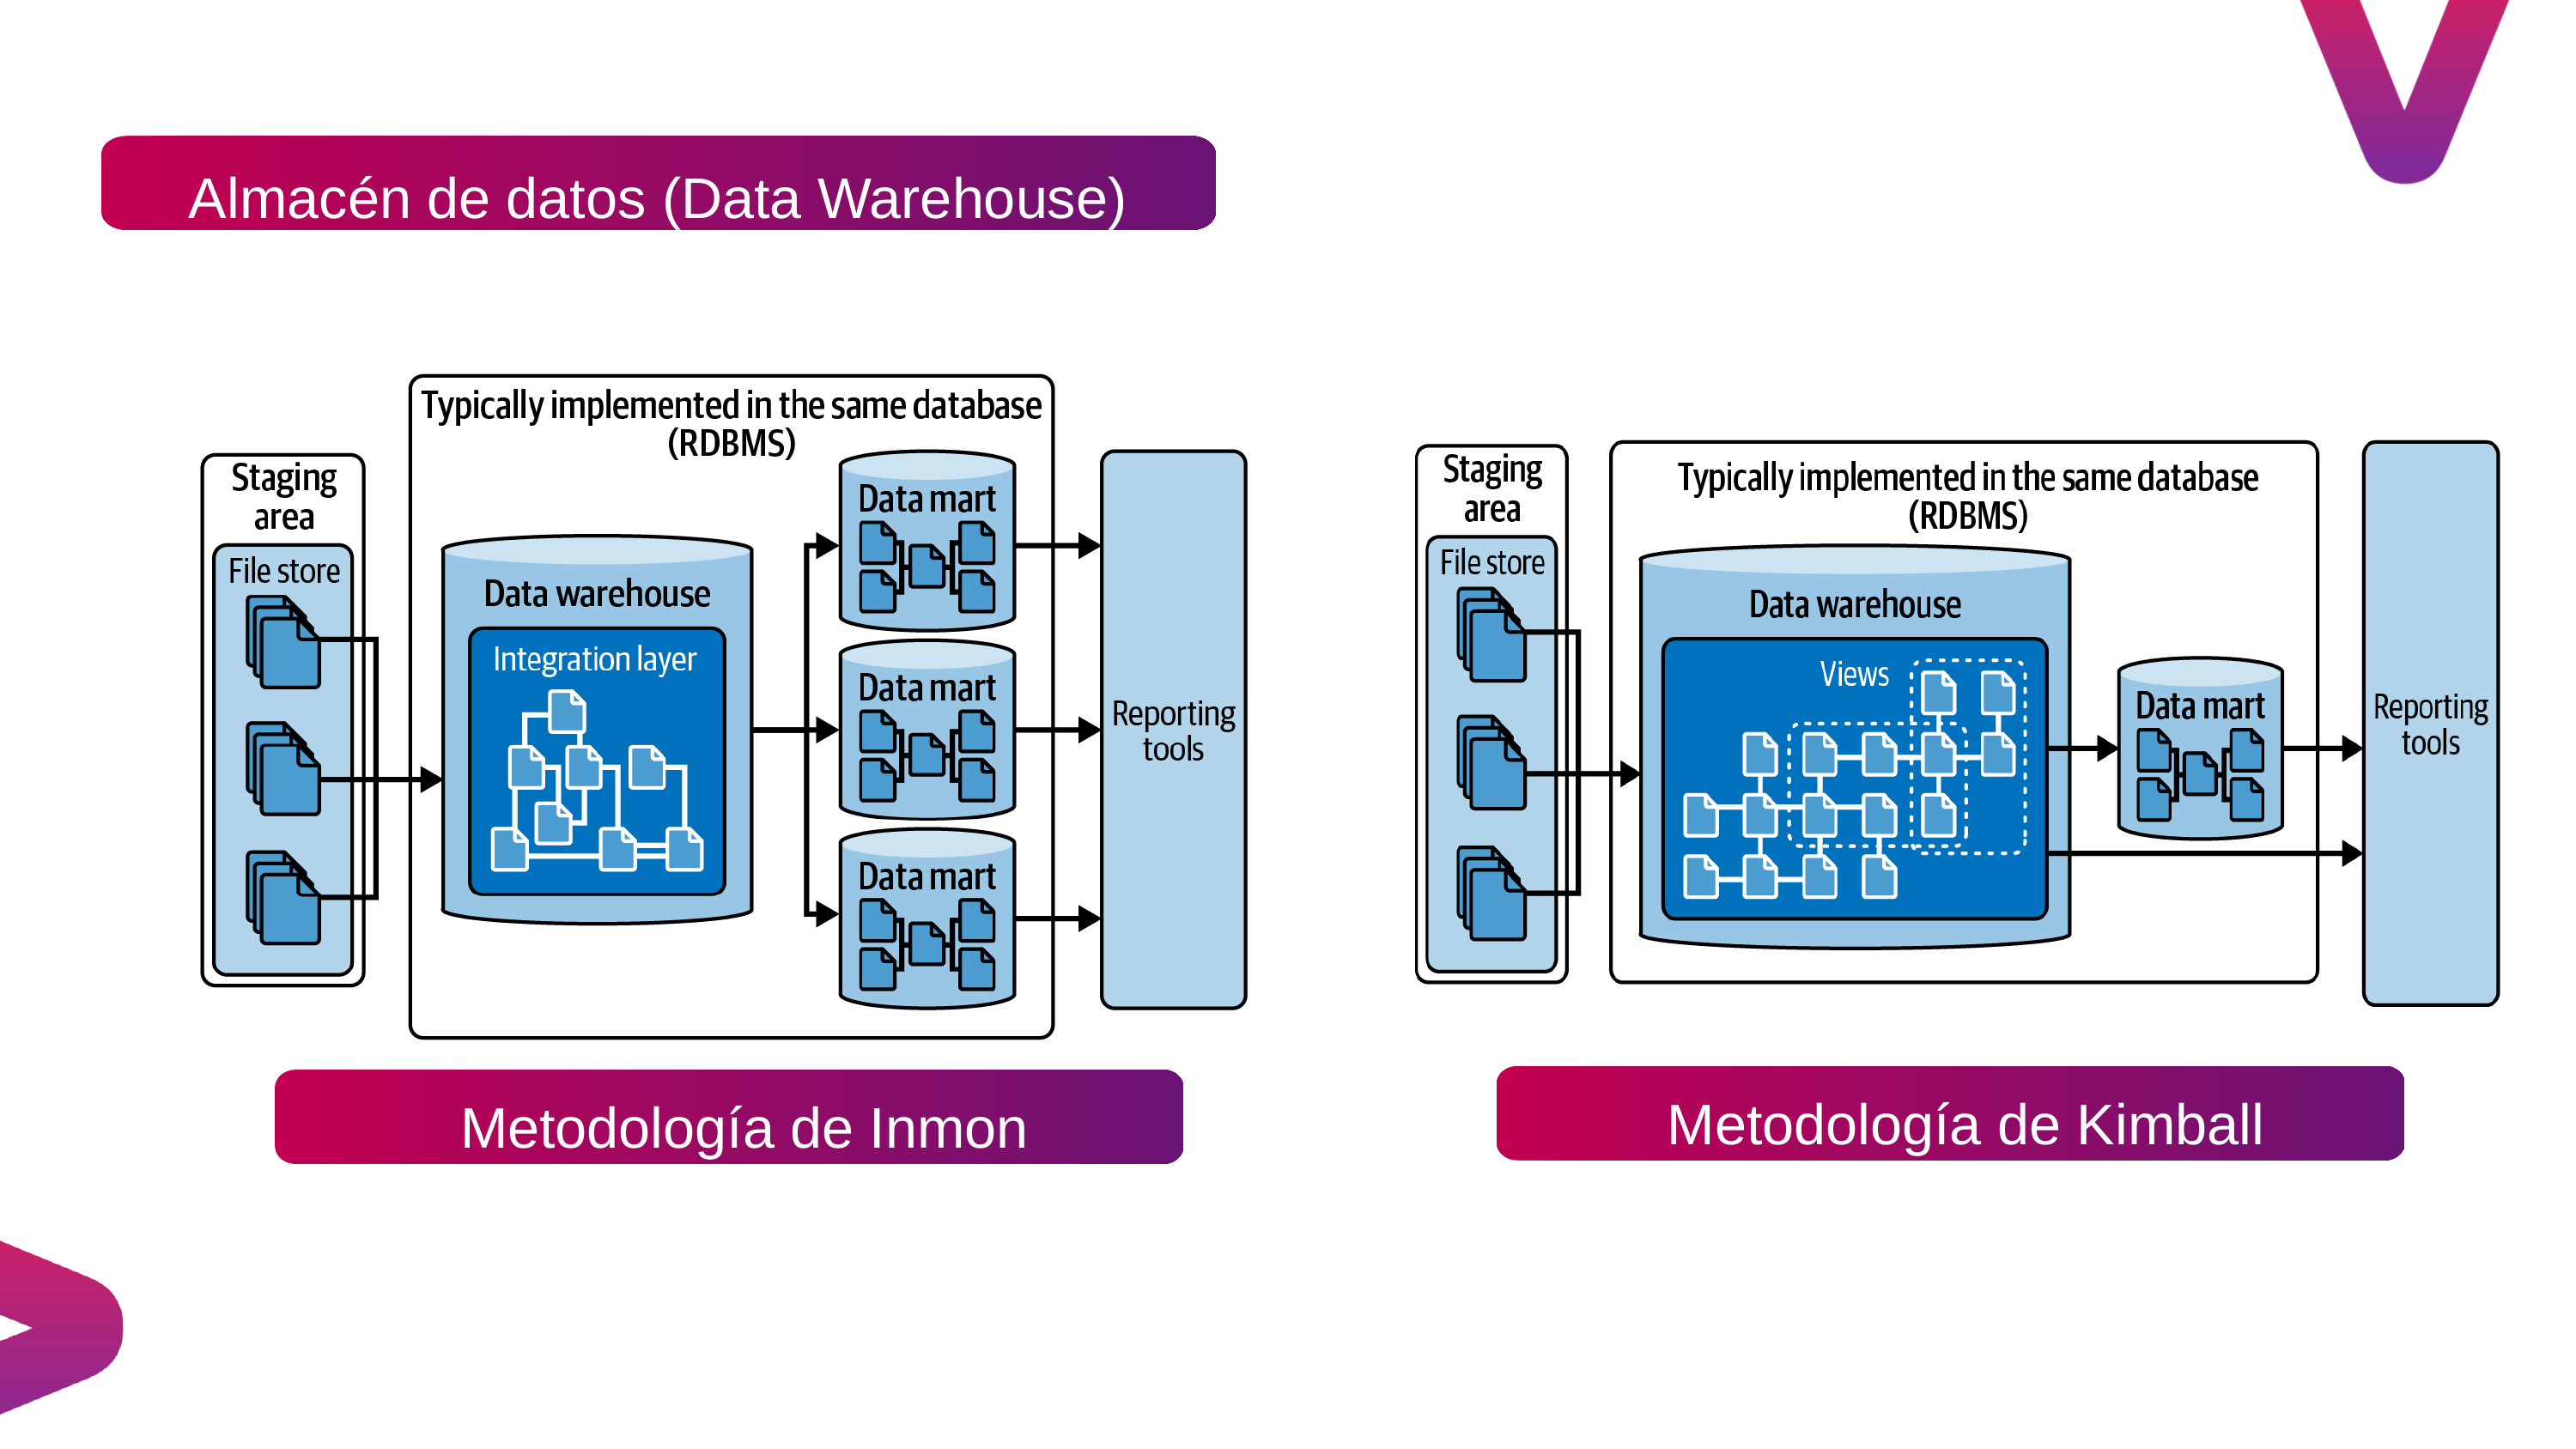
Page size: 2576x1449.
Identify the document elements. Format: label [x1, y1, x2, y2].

picture [198, 371, 1260, 1044]
text_box [274, 1029, 1184, 1241]
text_box [100, 95, 1216, 311]
picture [1406, 436, 2504, 1012]
text_box [0, 1184, 126, 1449]
text_box [1496, 1026, 2405, 1237]
text_box [2291, 0, 2518, 188]
